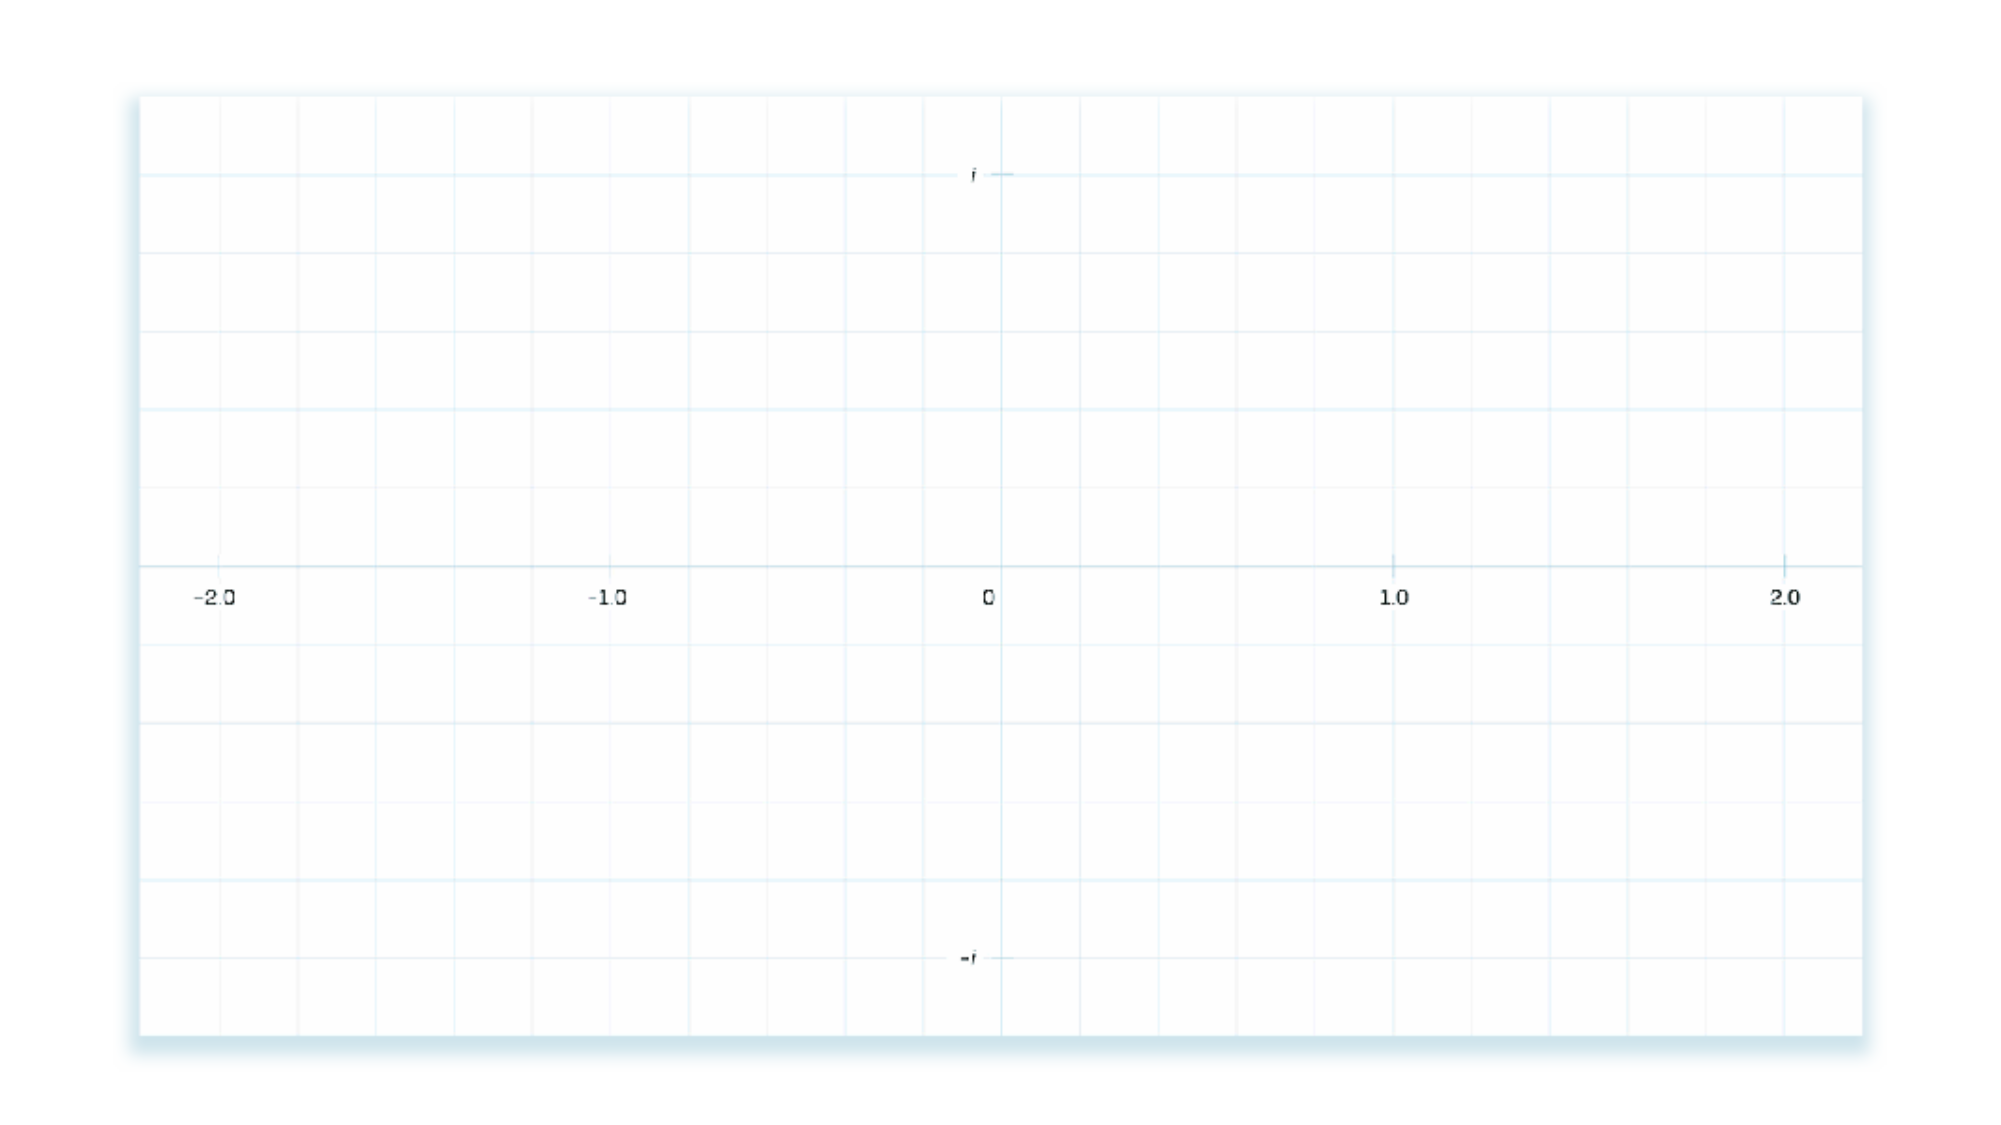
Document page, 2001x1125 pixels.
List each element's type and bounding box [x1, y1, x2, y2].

picture [112, 82, 1888, 1072]
